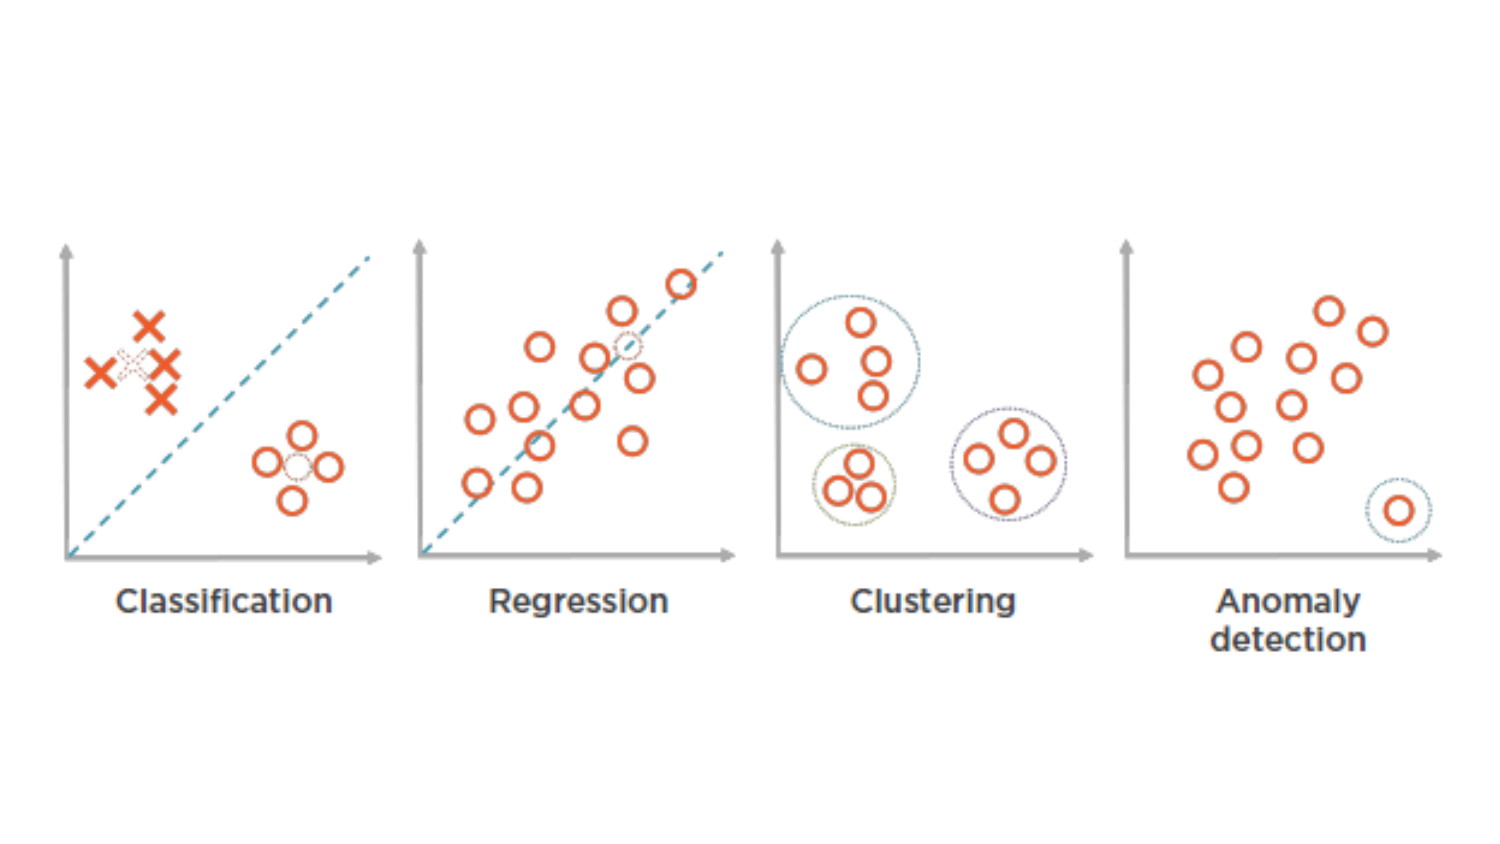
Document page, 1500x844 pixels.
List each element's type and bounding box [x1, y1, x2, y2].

picture [29, 173, 1487, 676]
